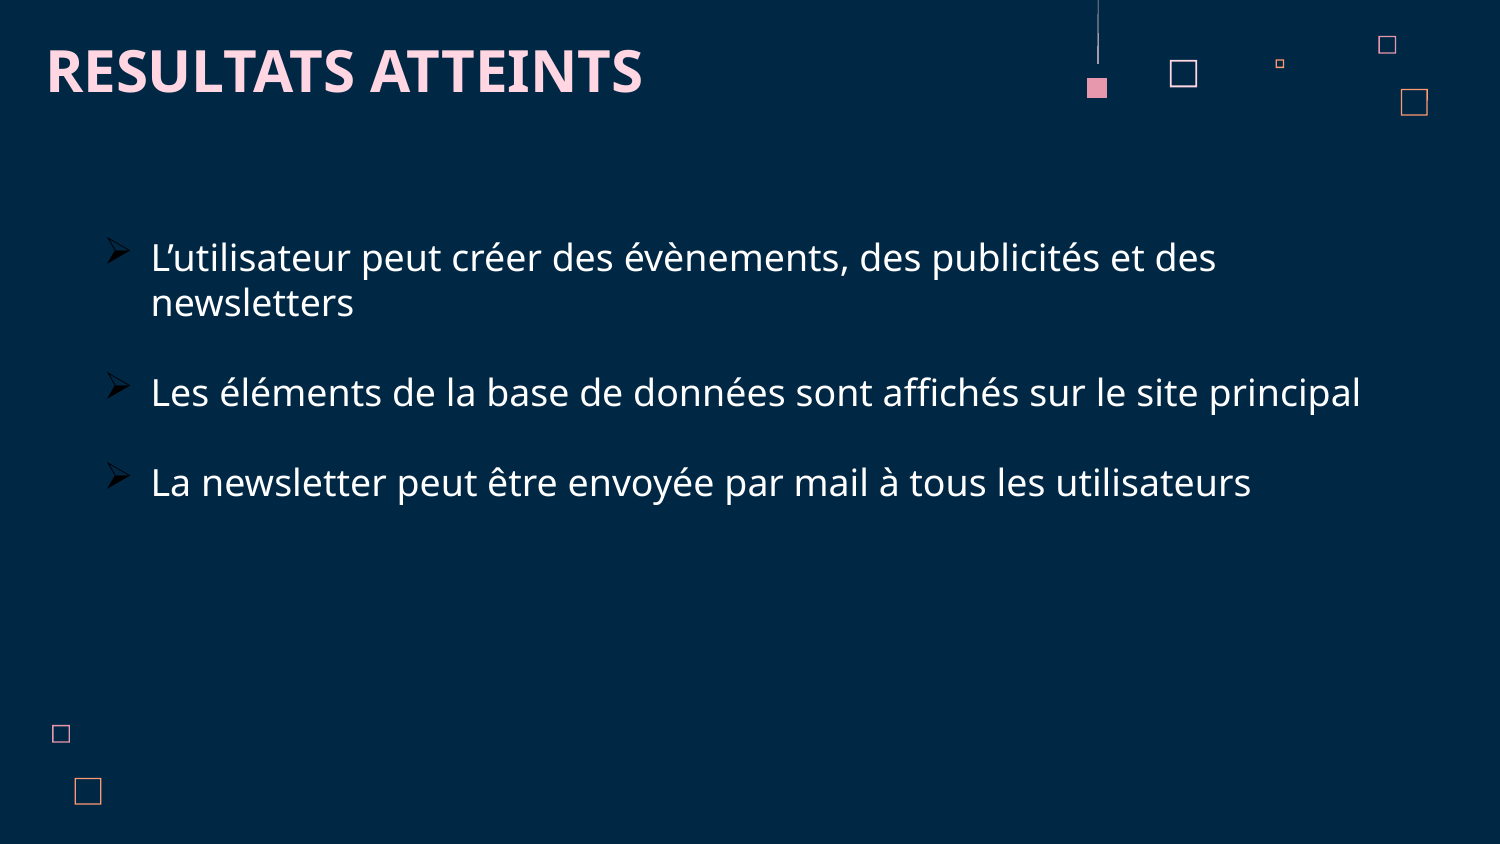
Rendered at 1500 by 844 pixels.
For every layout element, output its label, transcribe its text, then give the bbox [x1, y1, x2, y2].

text_box RESULTATS ATTEINTS [29, 24, 806, 120]
text_box L’utilisateur peut créer des évènements, des publicités et des newsletters Les éléments de la base de données sont affichés sur le site principal La newsletter peut être envoyée par mail à tous les utilisateurs [88, 208, 1412, 519]
